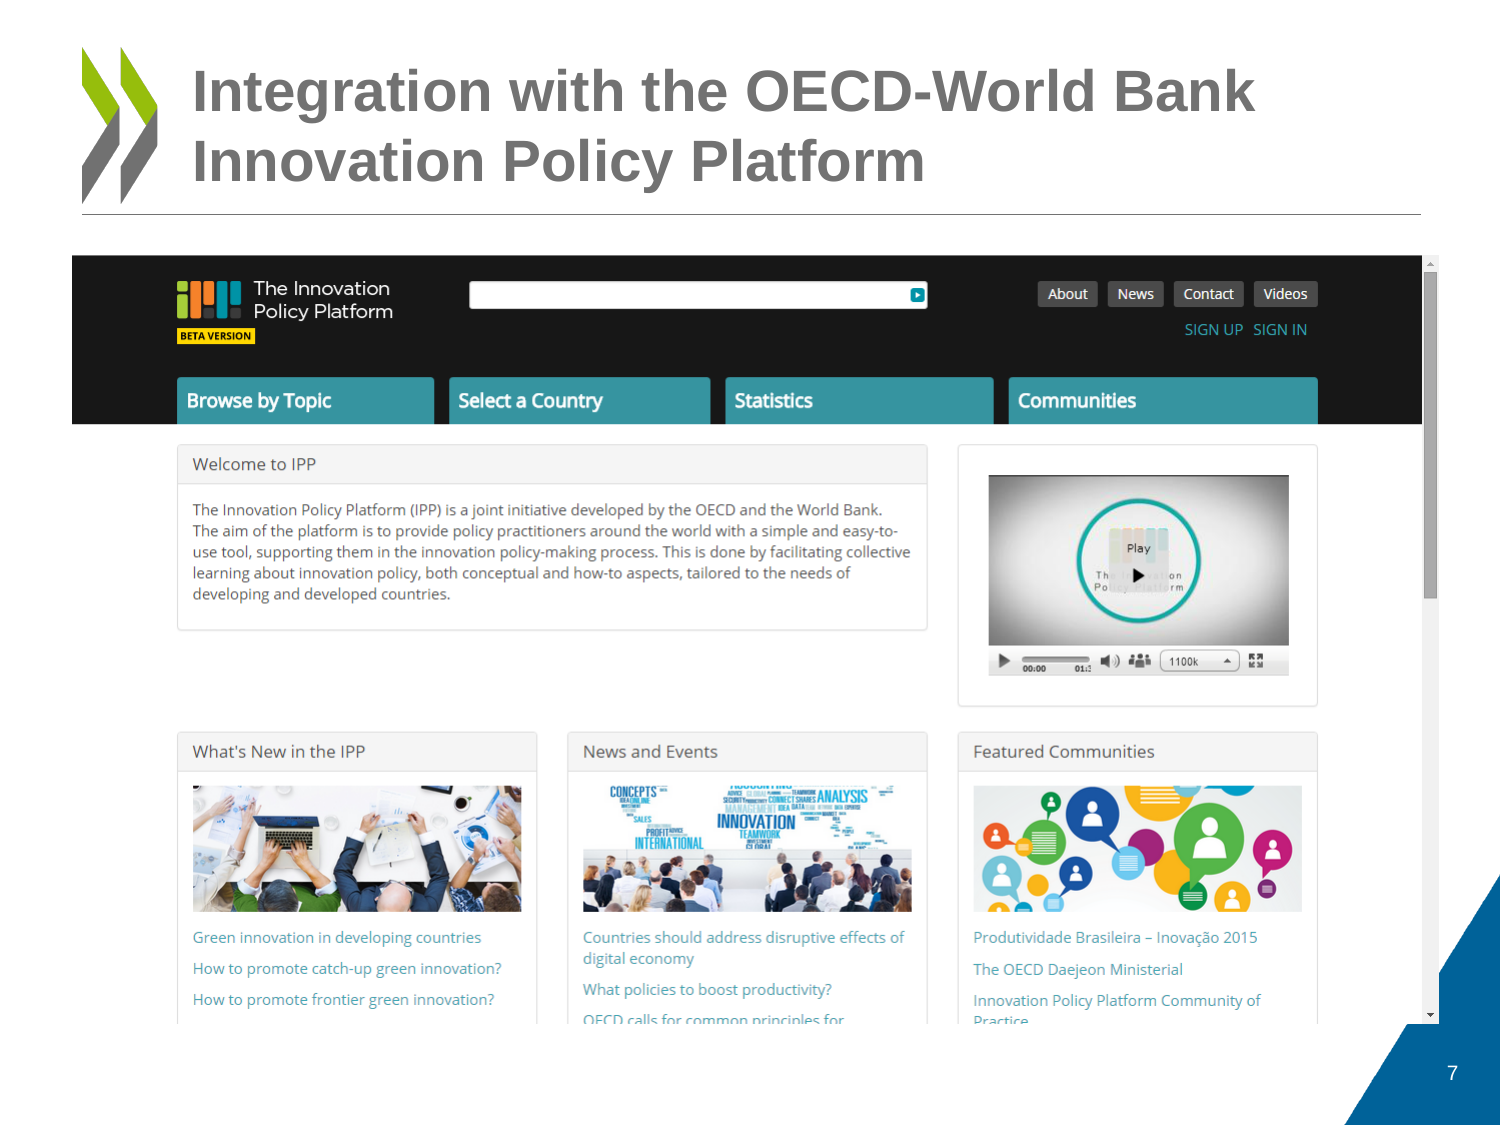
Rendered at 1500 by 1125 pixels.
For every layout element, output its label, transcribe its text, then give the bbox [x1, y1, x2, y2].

picture [72, 255, 1500, 1125]
slide_number 7 [1417, 1051, 1474, 1092]
title Integration with the OECD-World Bank Innovation Policy Platform [177, 38, 1394, 207]
